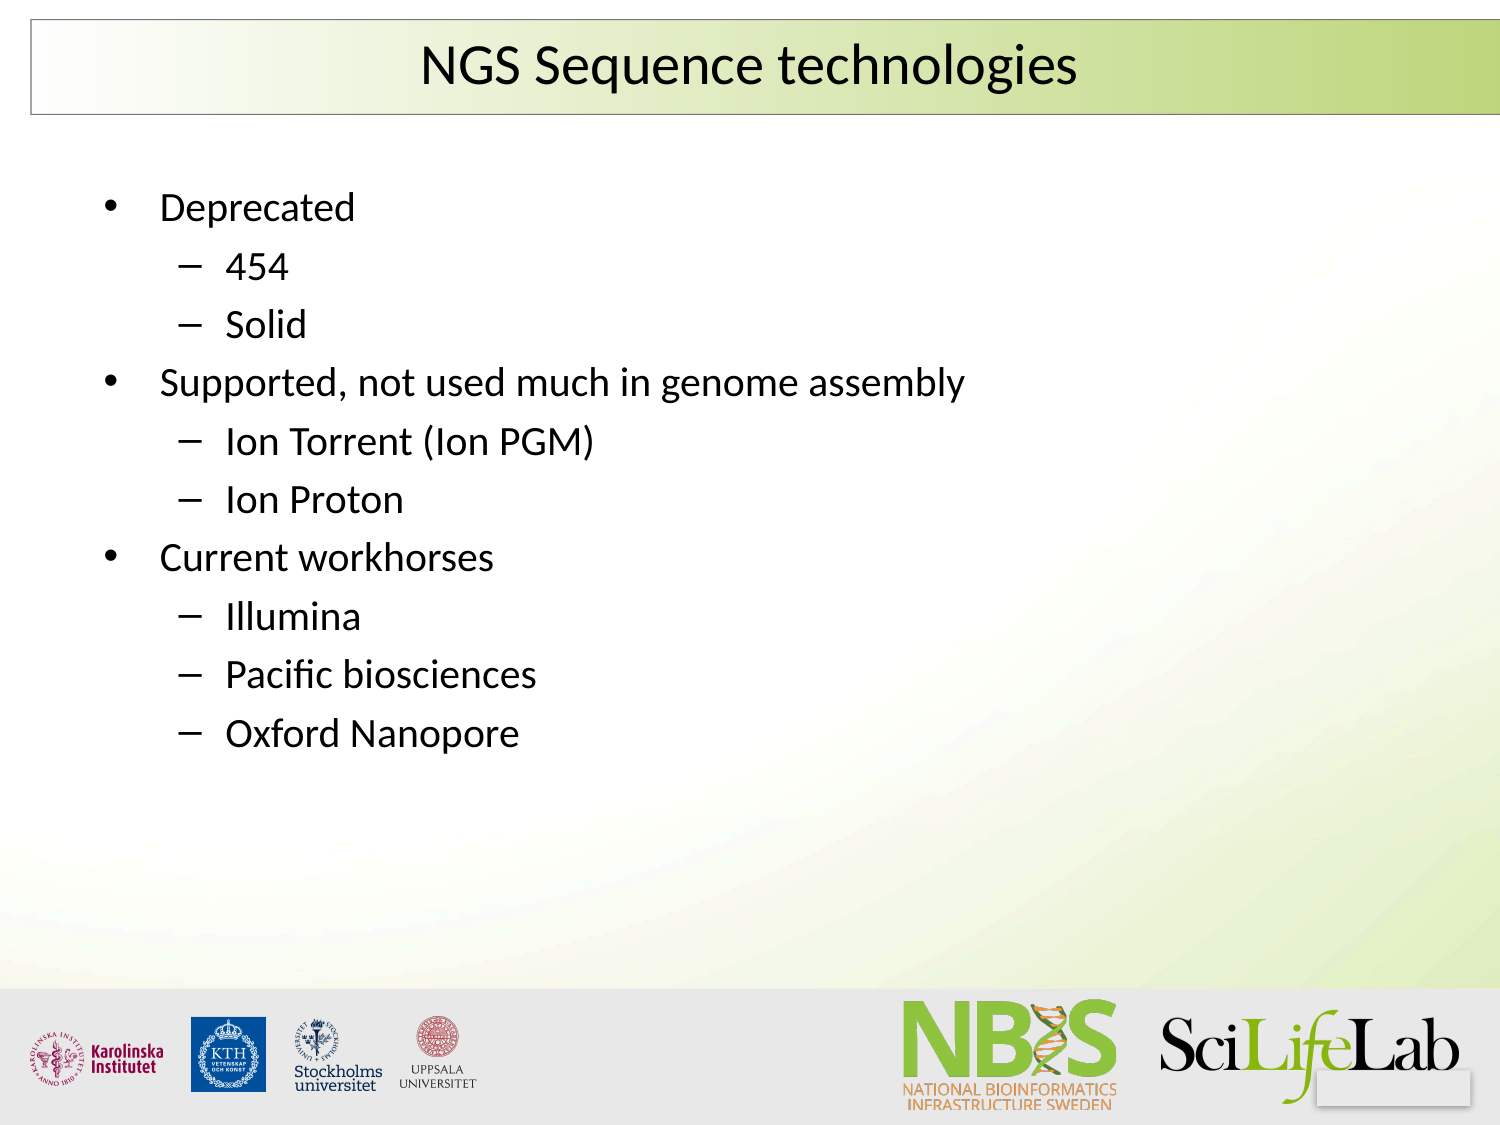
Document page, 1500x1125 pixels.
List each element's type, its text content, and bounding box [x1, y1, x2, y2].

title NGS Sequence technologies [75, 19, 1425, 114]
picture [0, 0, 1500, 1125]
list Deprecated 454 Solid Supported, not used much in genome assembly Ion Torrent (Ion PGM) Ion Proton Current workhorses Illumina Pacific biosciences Oxford Nanopore [88, 172, 1439, 982]
